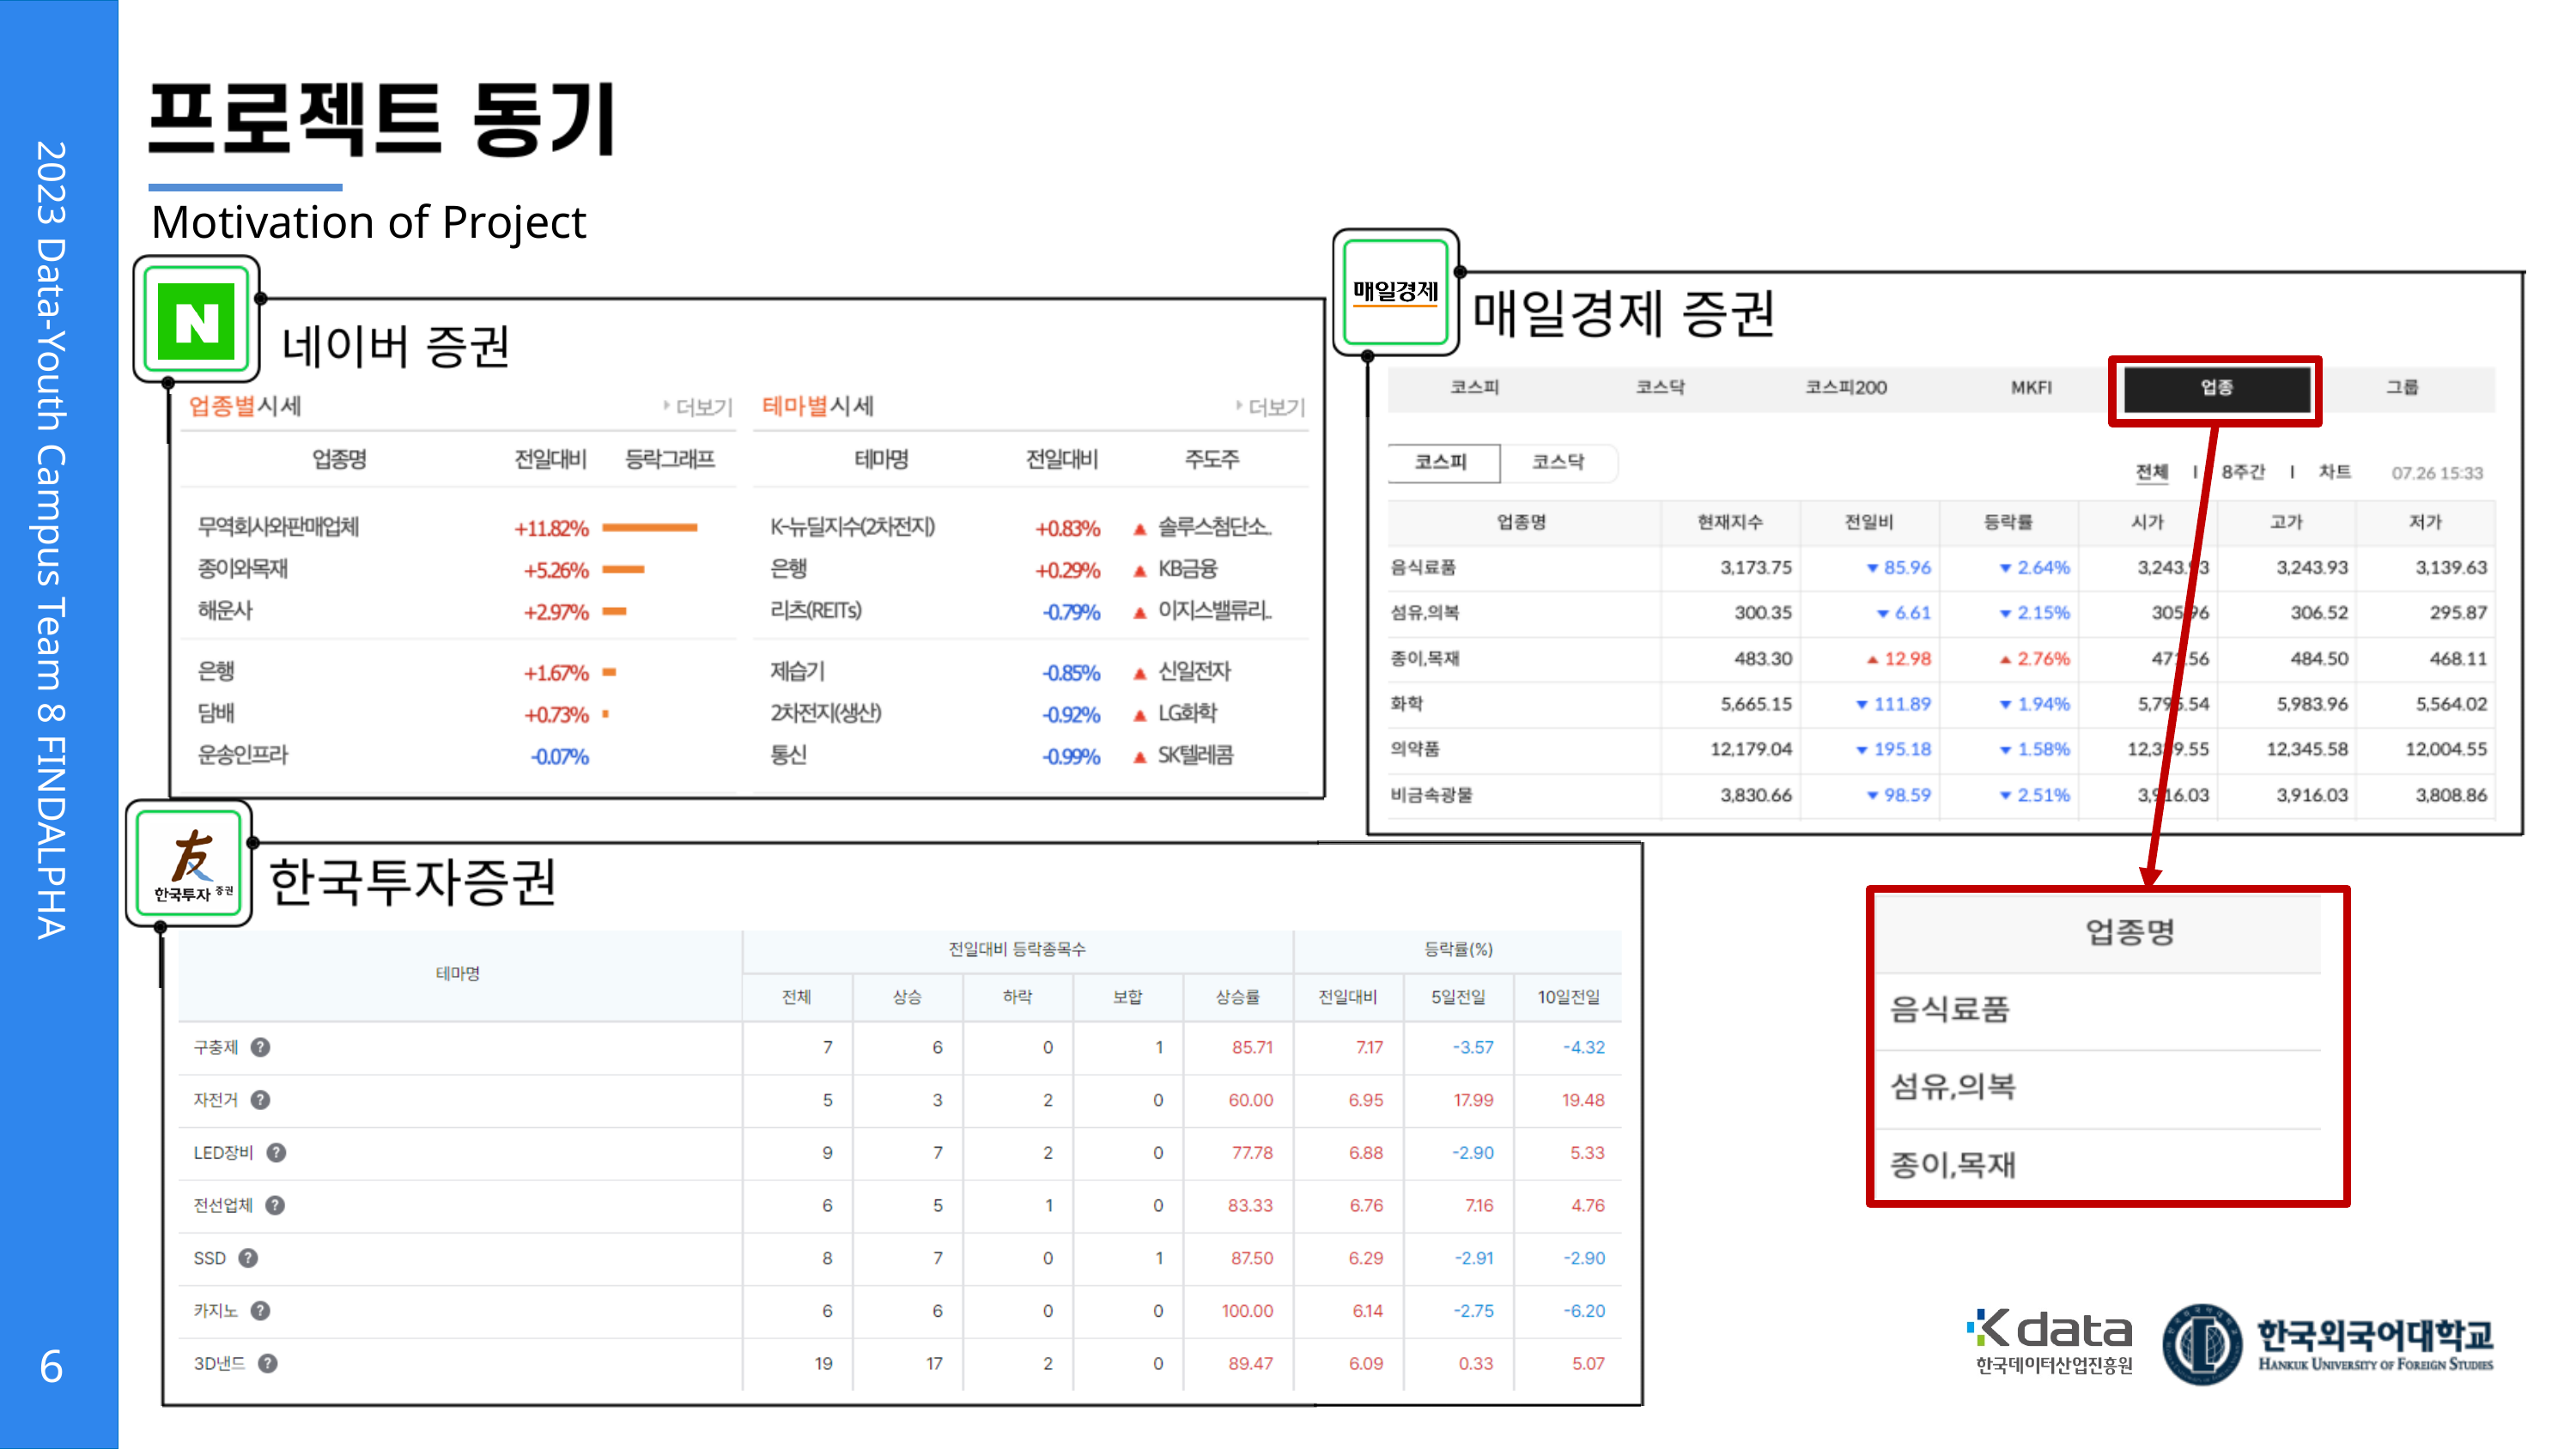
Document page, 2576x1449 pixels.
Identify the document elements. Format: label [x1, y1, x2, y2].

text_box [2147, 422, 2216, 894]
text_box [125, 254, 1318, 797]
text_box [137, 187, 623, 252]
picture [137, 23, 654, 238]
text_box [1870, 988, 2322, 1198]
text_box [1953, 1290, 2502, 1390]
text_box [1322, 227, 2576, 980]
text_box [1868, 988, 2349, 1206]
text_box [0, 0, 118, 1449]
text_box [118, 798, 1788, 1449]
